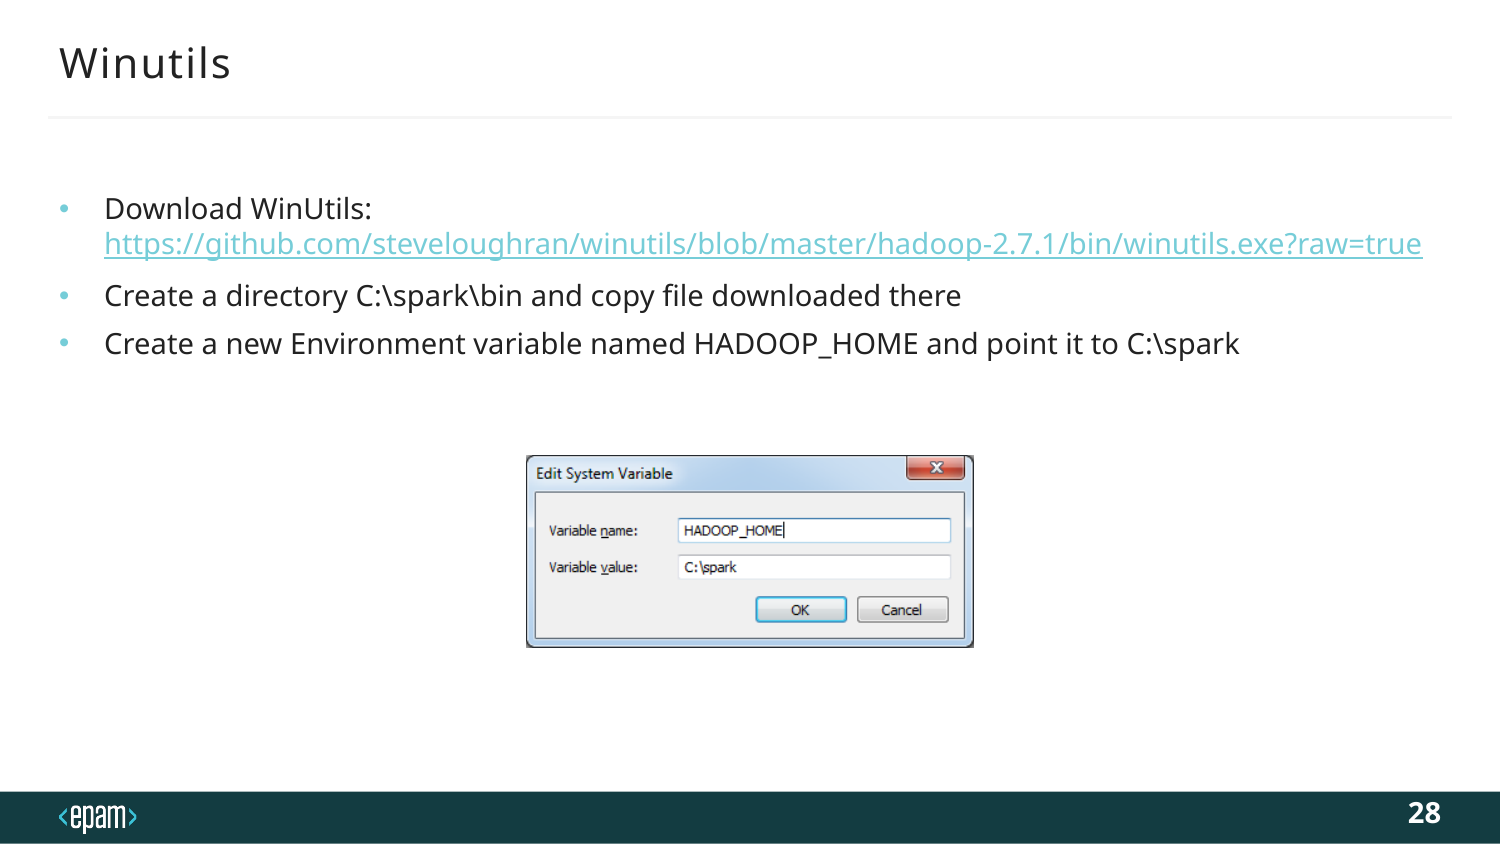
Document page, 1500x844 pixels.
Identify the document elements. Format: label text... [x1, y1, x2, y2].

slide_number 28 [1216, 791, 1442, 844]
title Winutils [59, 37, 1442, 87]
list Download WinUtils: https://github.com/steveloughran/winutils/blob/master/hadoop-2.7.1/bin/winutils.exe?raw=true Create a directory C:\spark\bin and copy file downloaded there Create a new Environment variable named HADOOP_HOME and point it to C:\spark [59, 190, 1442, 748]
picture [526, 455, 974, 648]
